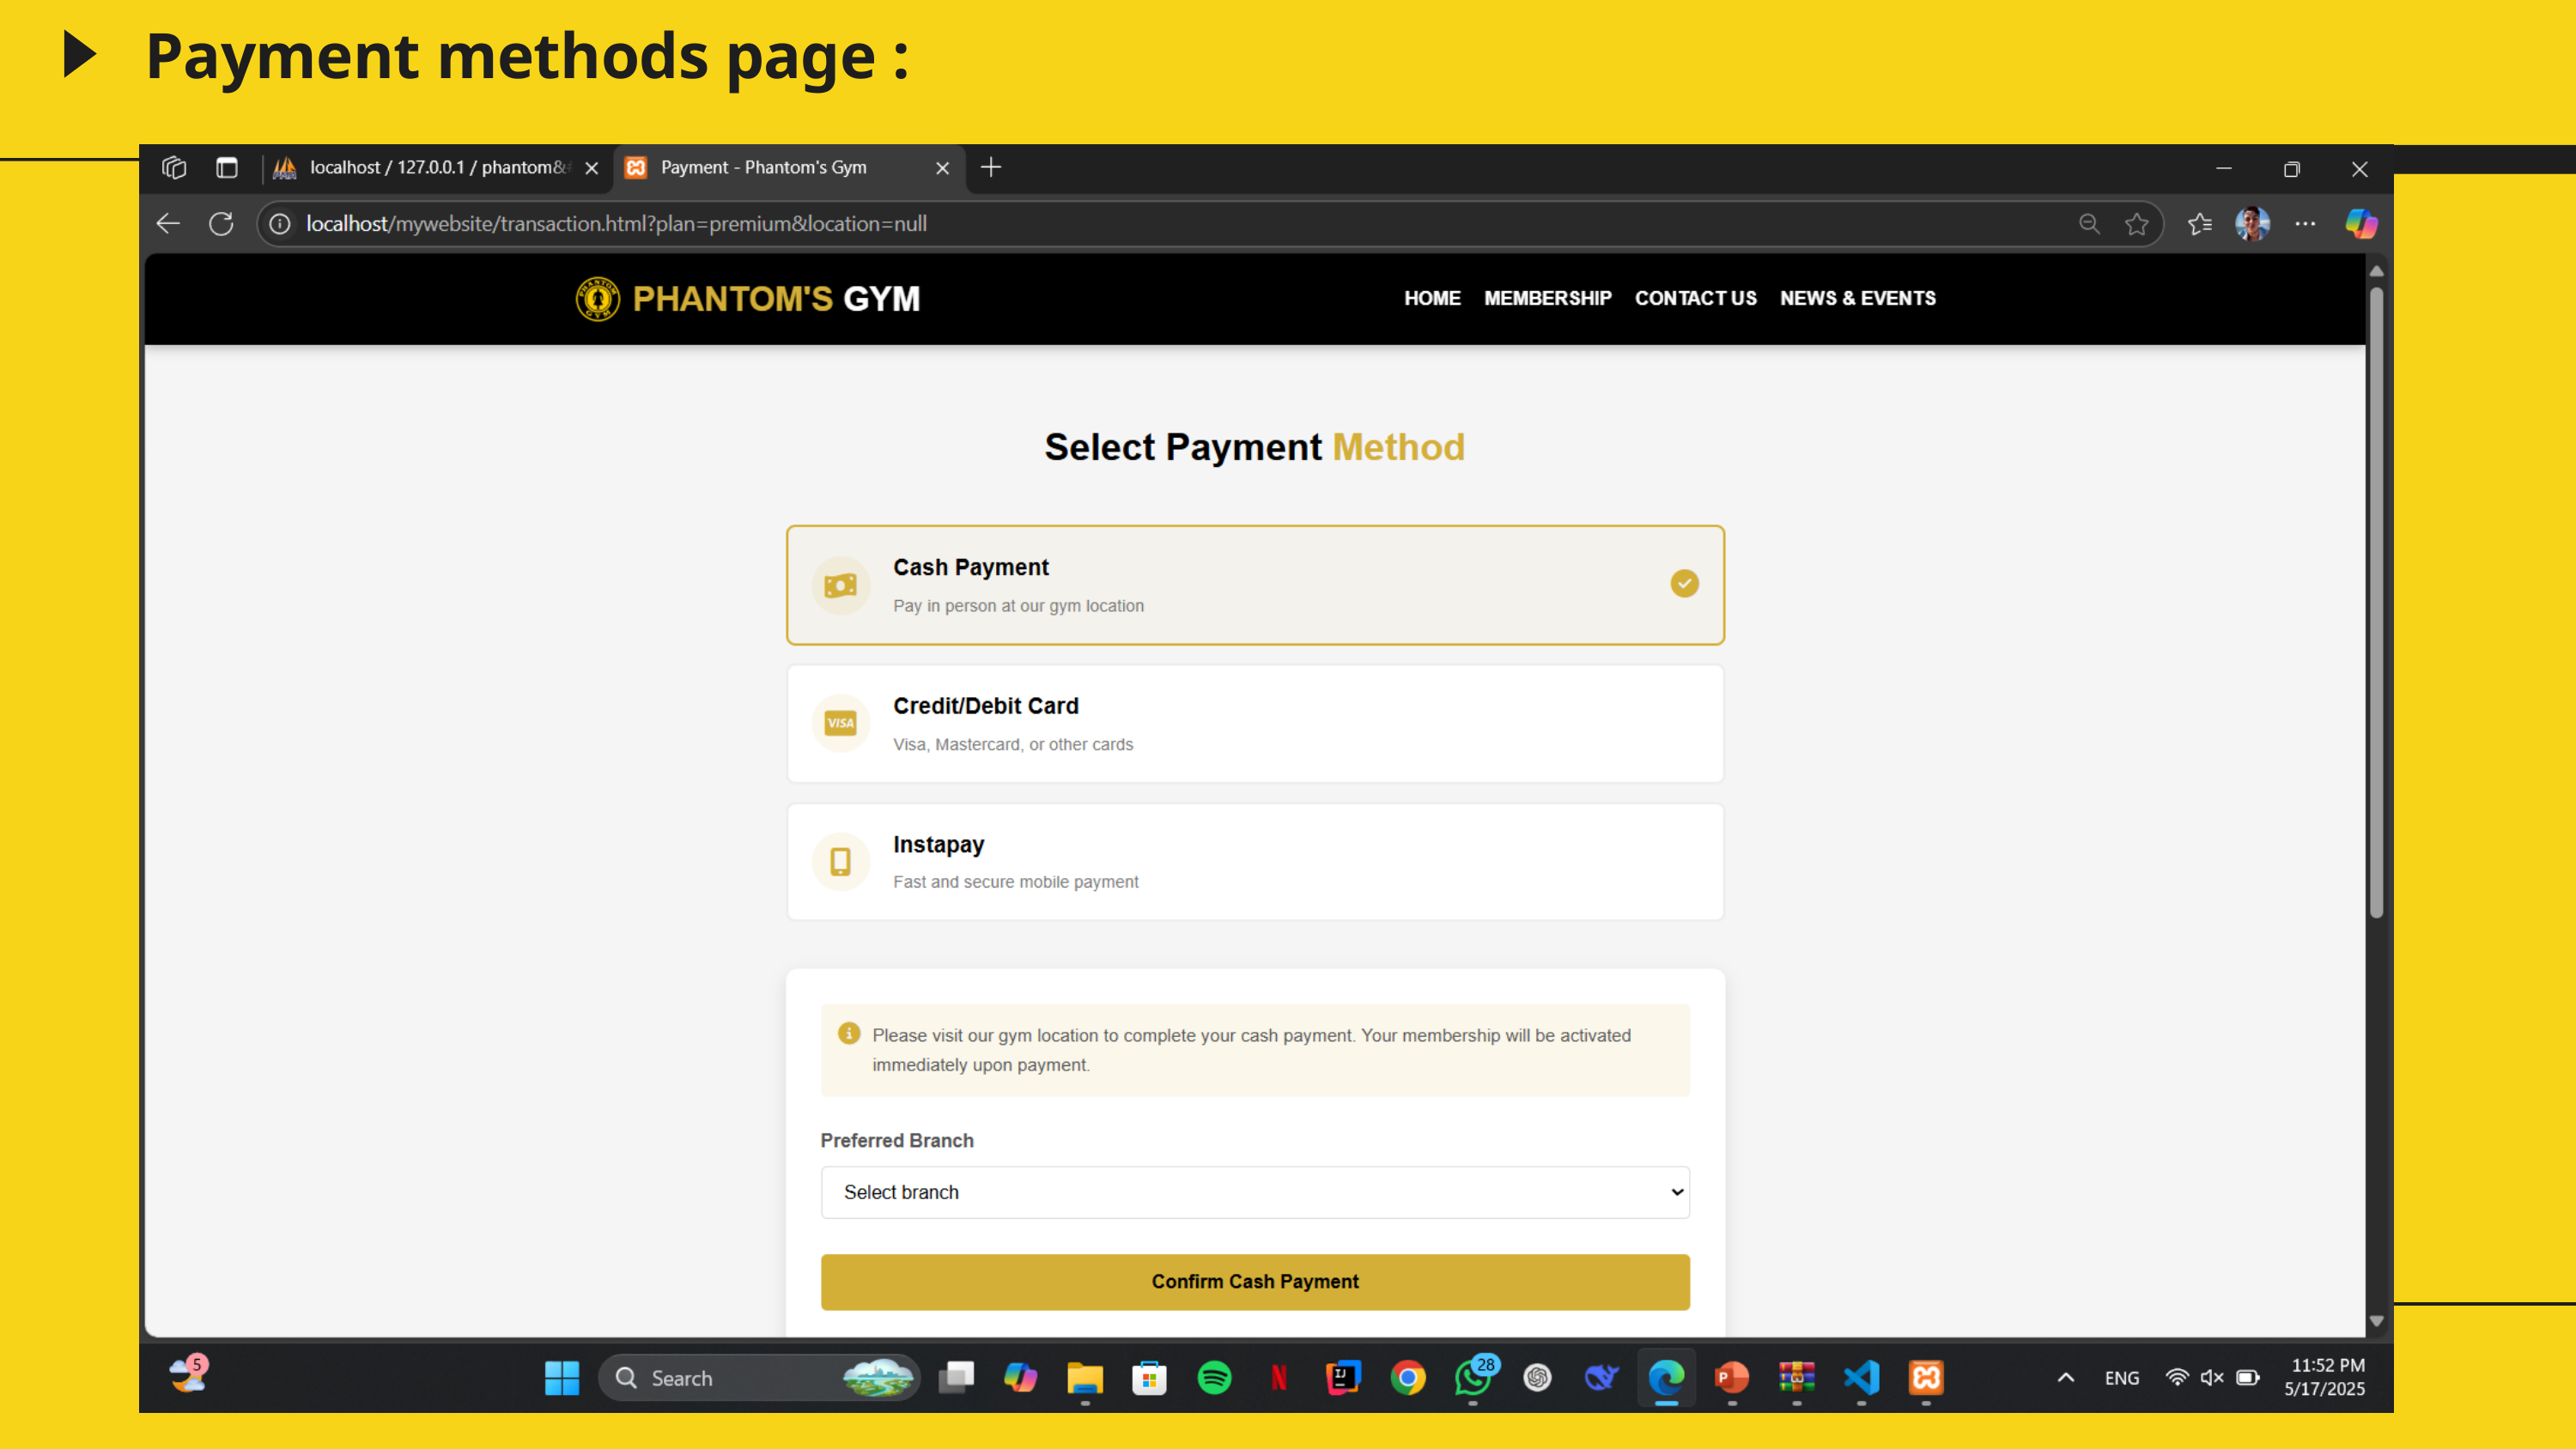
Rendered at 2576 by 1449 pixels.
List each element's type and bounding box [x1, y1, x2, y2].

text_box [56, 37, 106, 70]
text_box [2394, 144, 2576, 174]
text_box [0, 146, 136, 173]
text_box [144, 9, 1194, 142]
text_box [2397, 1290, 2576, 1317]
picture [139, 144, 2394, 1413]
